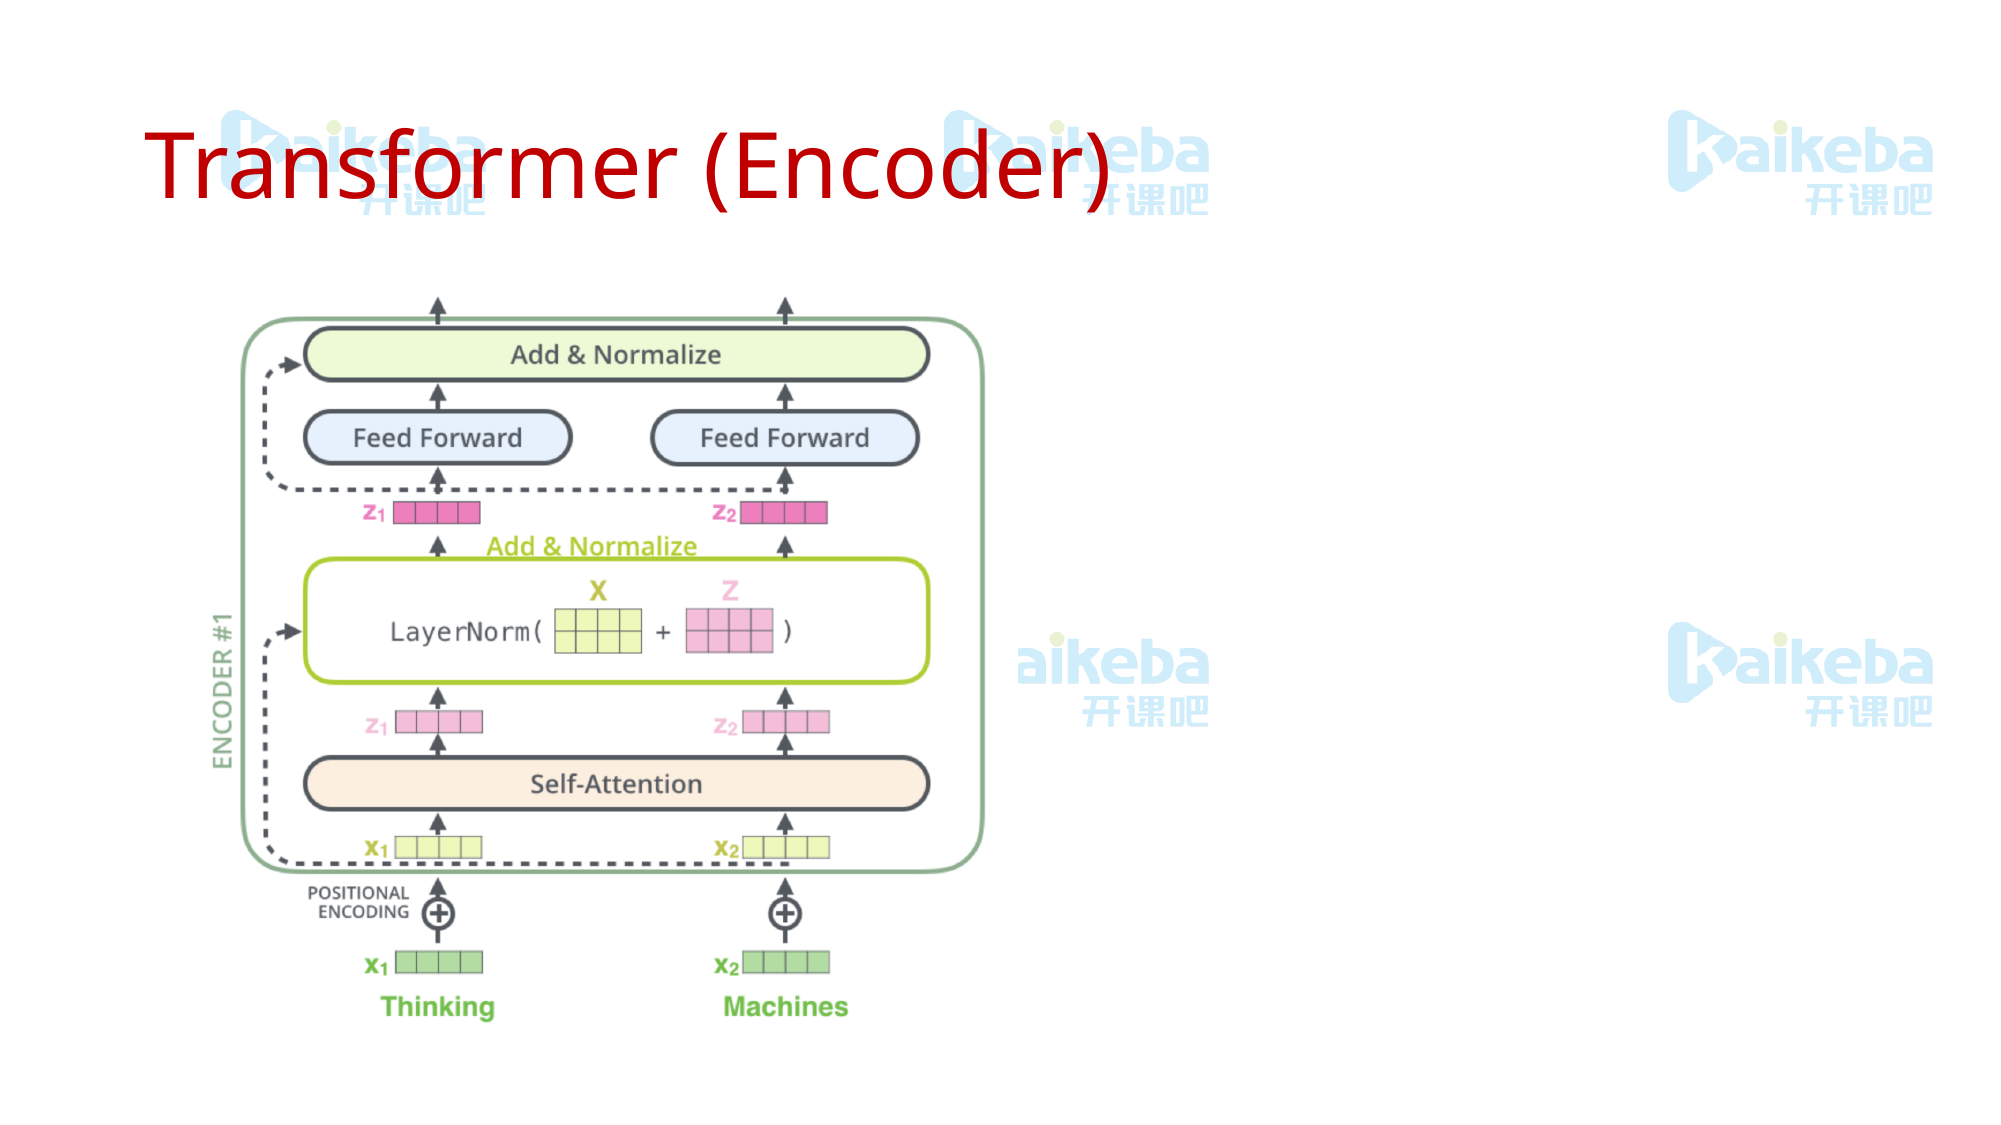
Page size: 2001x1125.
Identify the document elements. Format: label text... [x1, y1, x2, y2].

title Transformer (Encoder) [136, 59, 1863, 278]
picture [178, 276, 1019, 1033]
